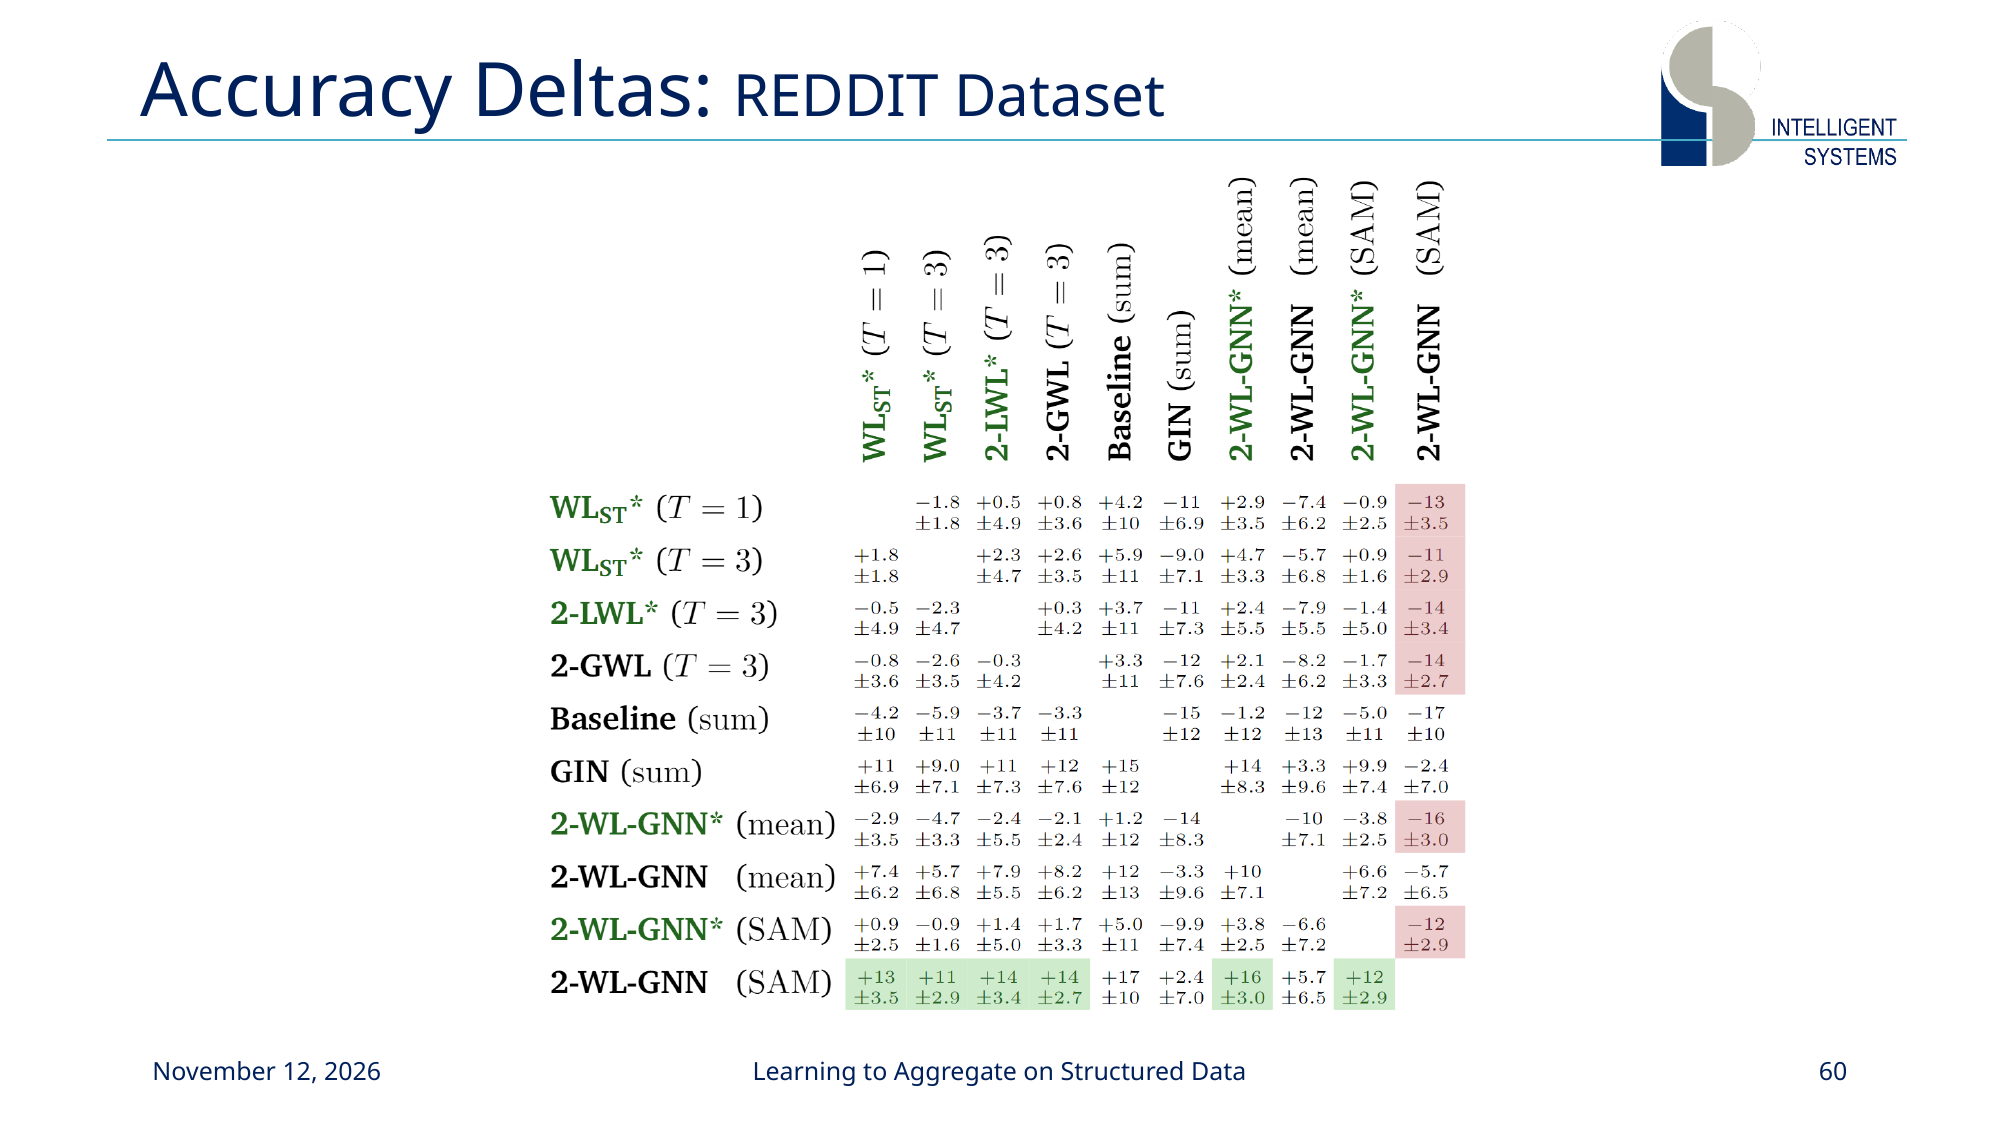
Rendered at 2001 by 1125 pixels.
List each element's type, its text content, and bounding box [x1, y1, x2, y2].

slide_number 60 [1412, 1042, 1863, 1103]
title Accuracy Deltas: REDDIT Dataset [125, 31, 1863, 141]
picture [1661, 19, 1903, 139]
picture [530, 169, 1470, 1014]
picture [1661, 141, 1903, 172]
footer Learning to Aggregate on Structured Data [662, 1042, 1338, 1103]
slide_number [137, 1042, 588, 1103]
